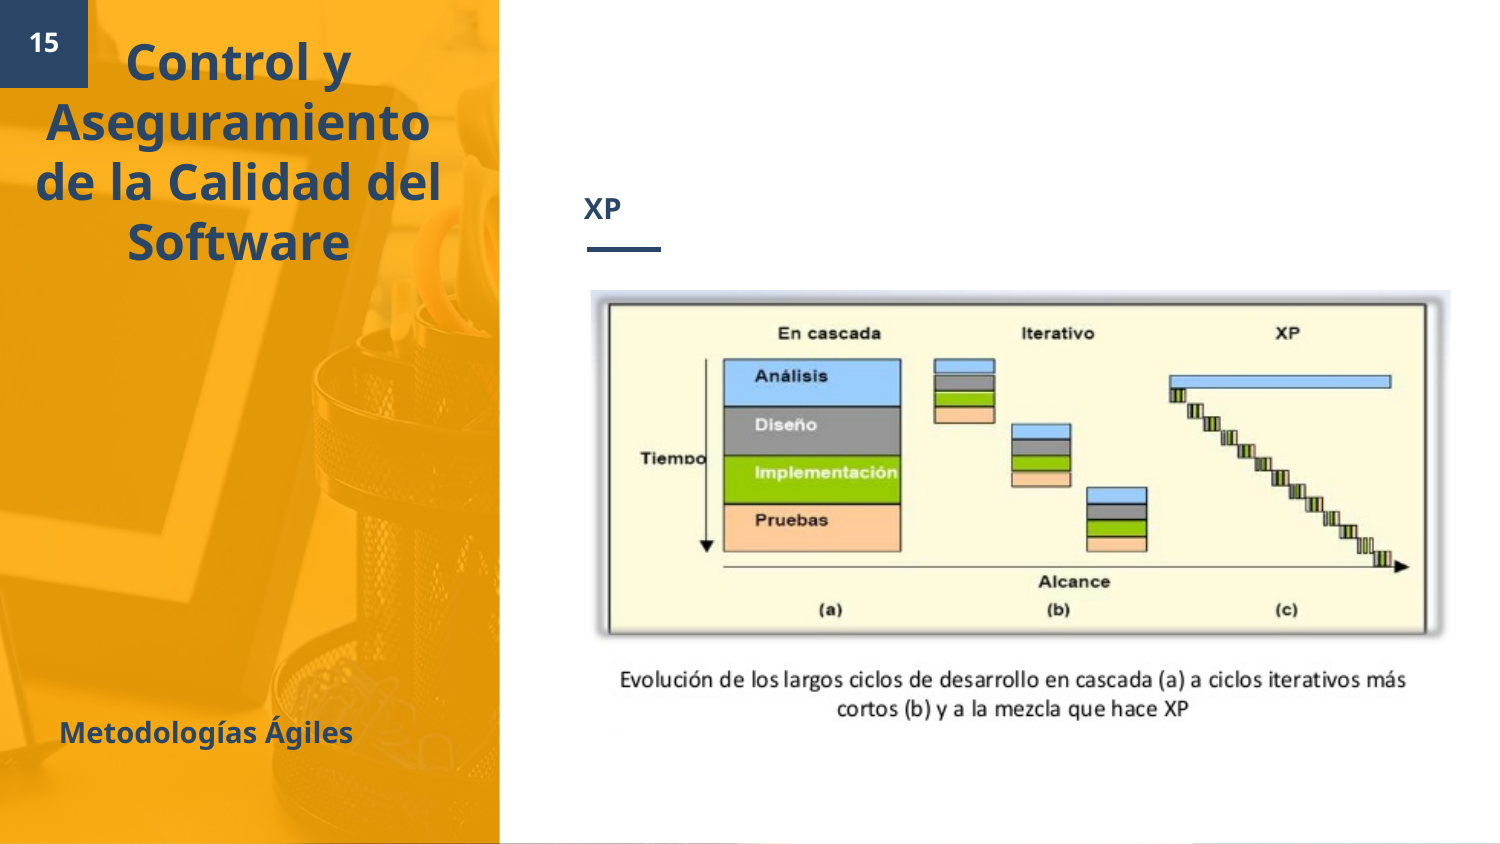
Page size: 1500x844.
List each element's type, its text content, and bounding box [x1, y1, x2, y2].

picture [590, 289, 1451, 736]
title XP [568, 130, 1426, 241]
text_box Control y Aseguramiento de la Calidad del Software [0, 0, 479, 302]
text_box Metodologías Ágiles [43, 637, 512, 764]
